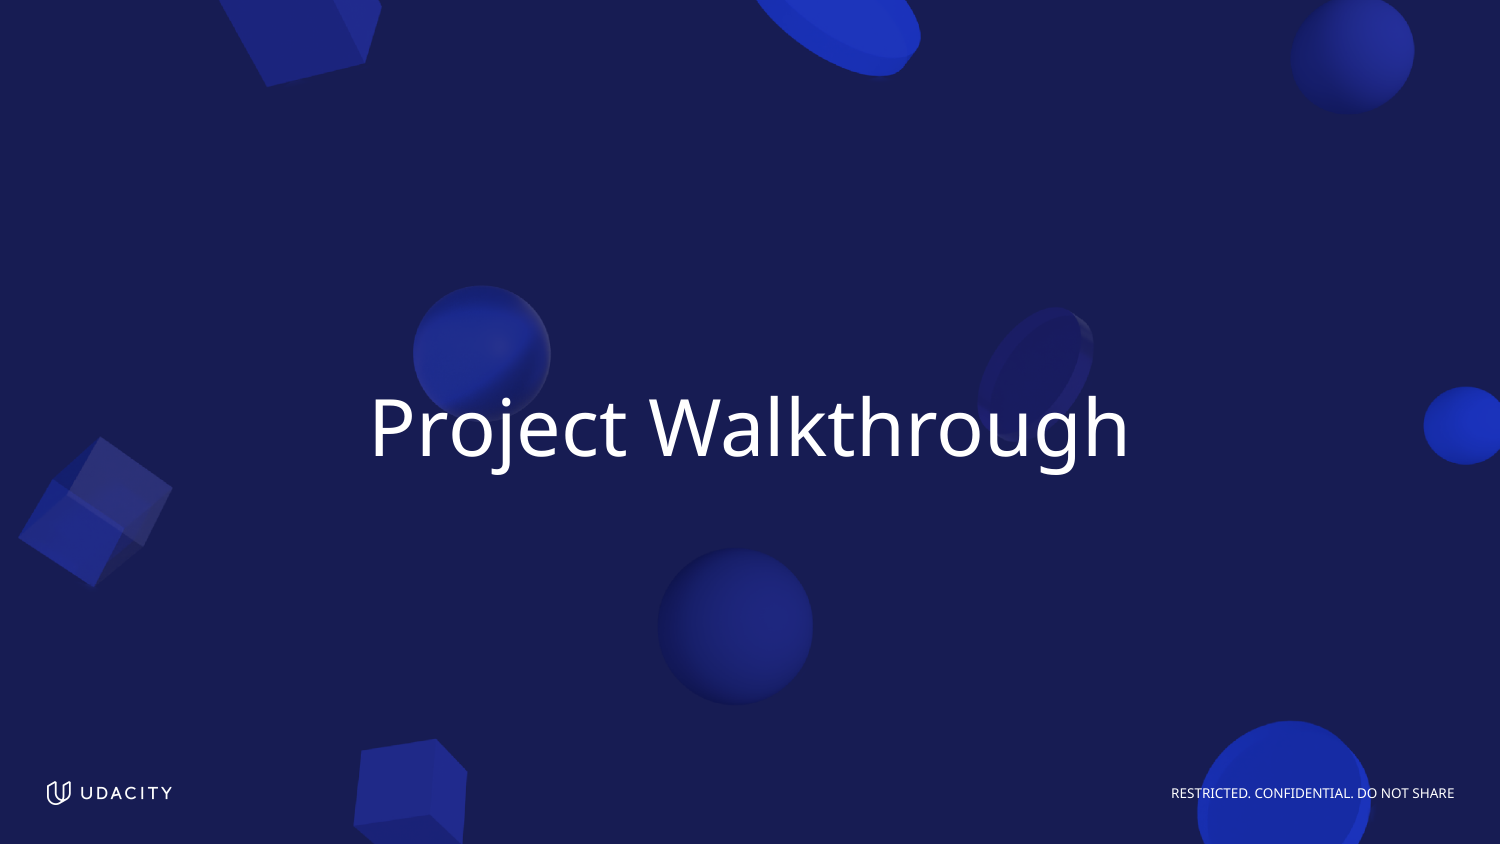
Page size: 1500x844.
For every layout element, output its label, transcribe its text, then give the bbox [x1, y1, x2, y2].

picture [0, 0, 1500, 844]
title Project Walkthrough [100, 339, 1400, 571]
